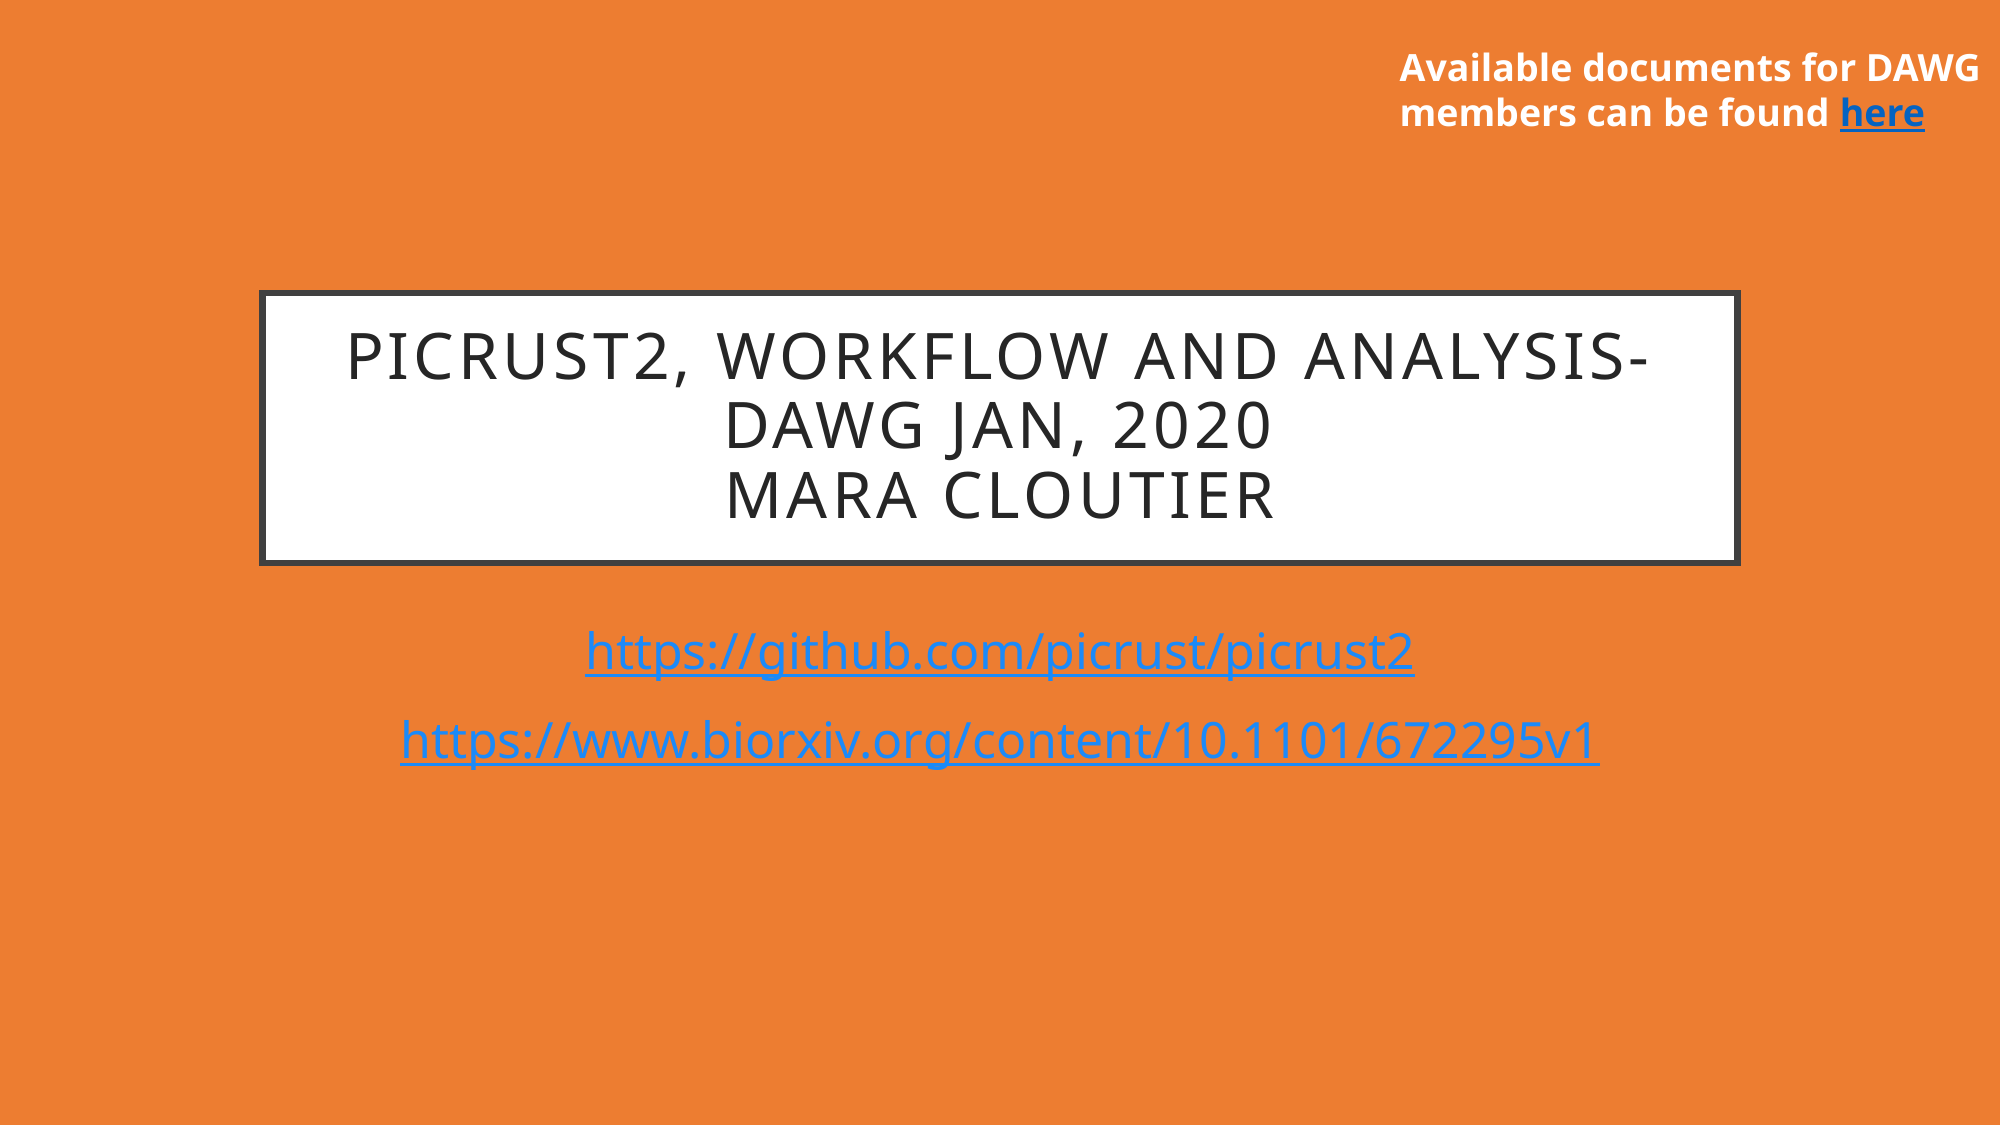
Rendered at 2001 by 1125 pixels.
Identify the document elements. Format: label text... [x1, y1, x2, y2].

text_box Available documents for DAWG members can be found here [1384, 36, 2000, 148]
subtitle https://github.com/picrust/picrust2 https://www.biorxiv.org/content/10.1101/672295v1 [370, 612, 1630, 816]
title PICRUSt2, workflow and Analysis- DAWG Jan, 2020 Mara Cloutier [259, 290, 1741, 566]
